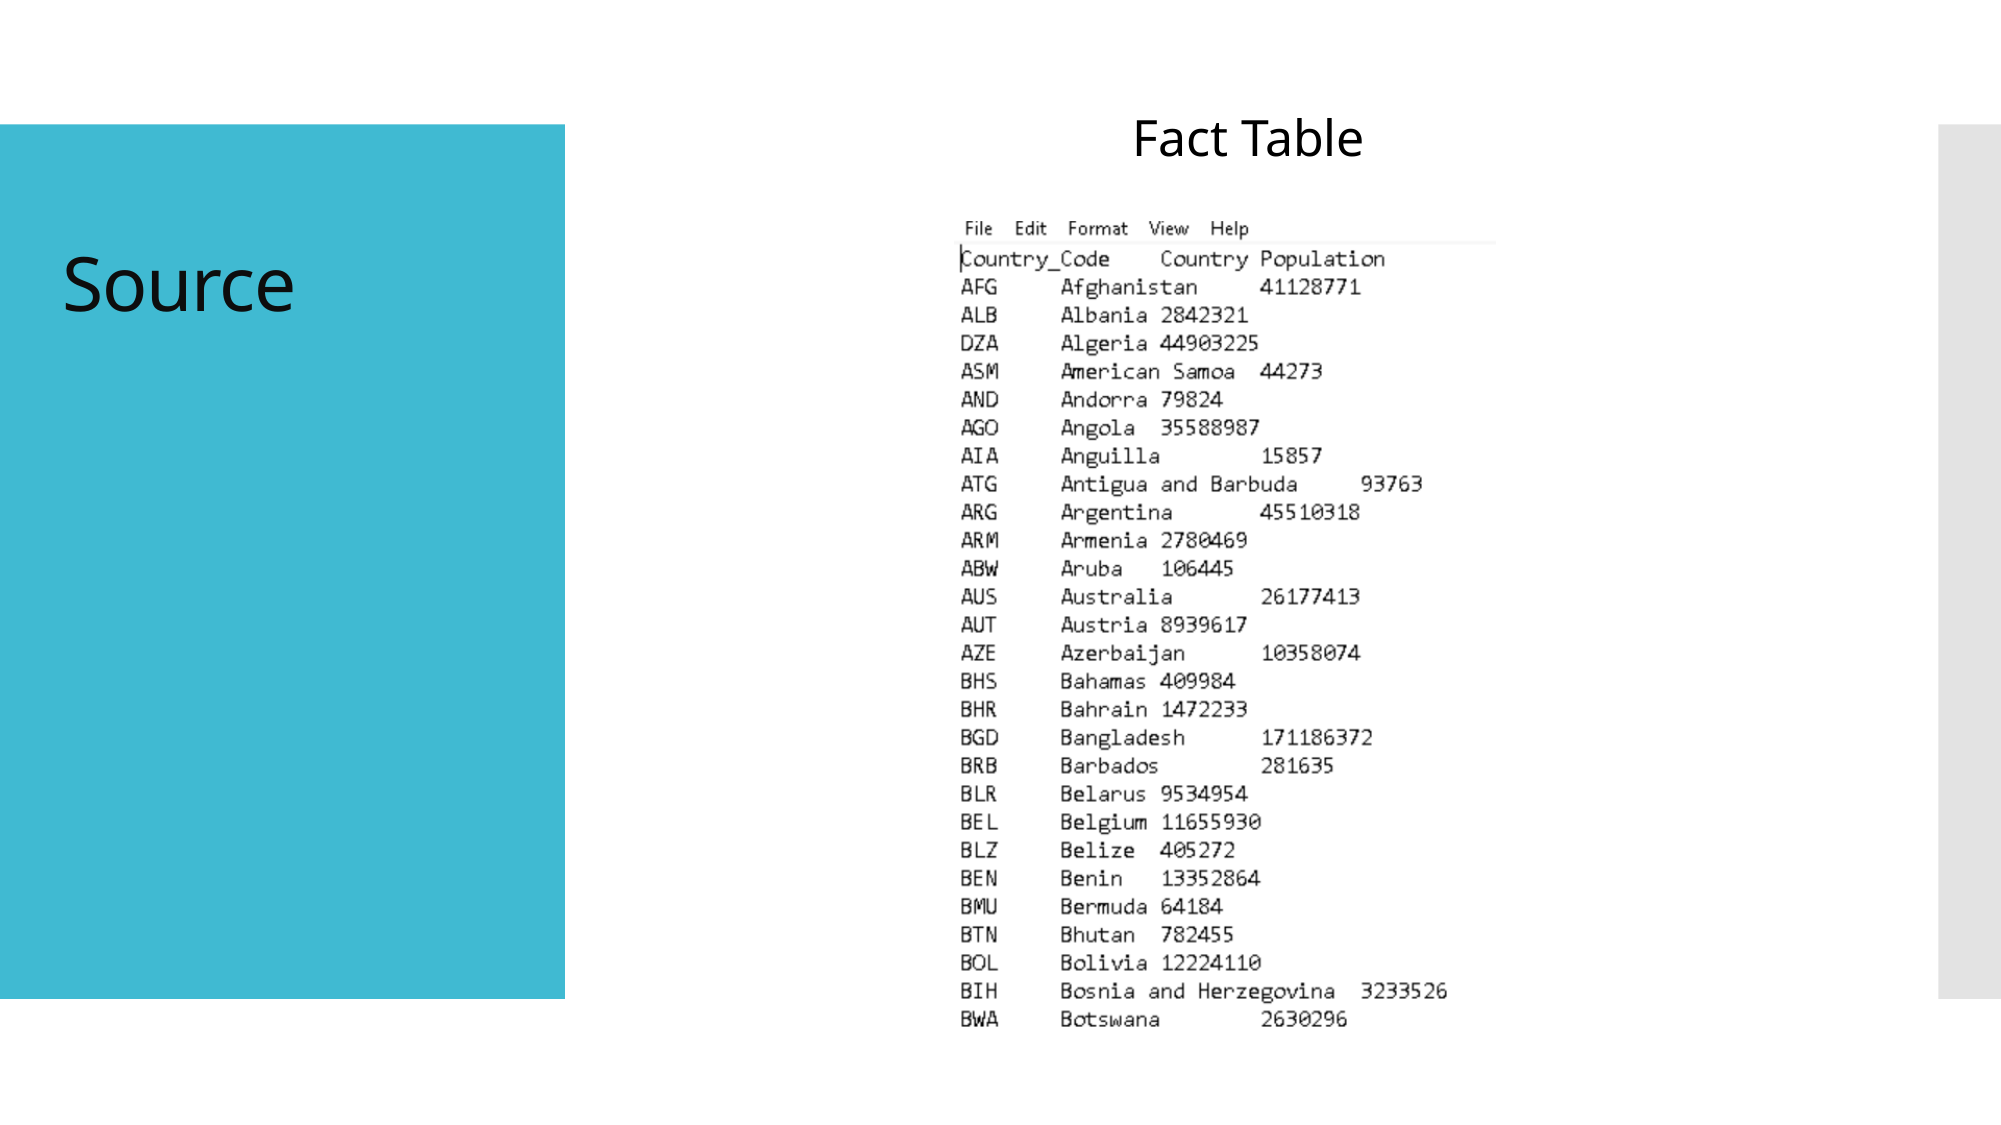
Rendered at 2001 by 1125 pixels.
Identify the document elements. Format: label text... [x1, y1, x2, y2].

title Source [47, 184, 707, 391]
text_box Fact Table [1117, 98, 1523, 174]
picture [953, 220, 1497, 1027]
